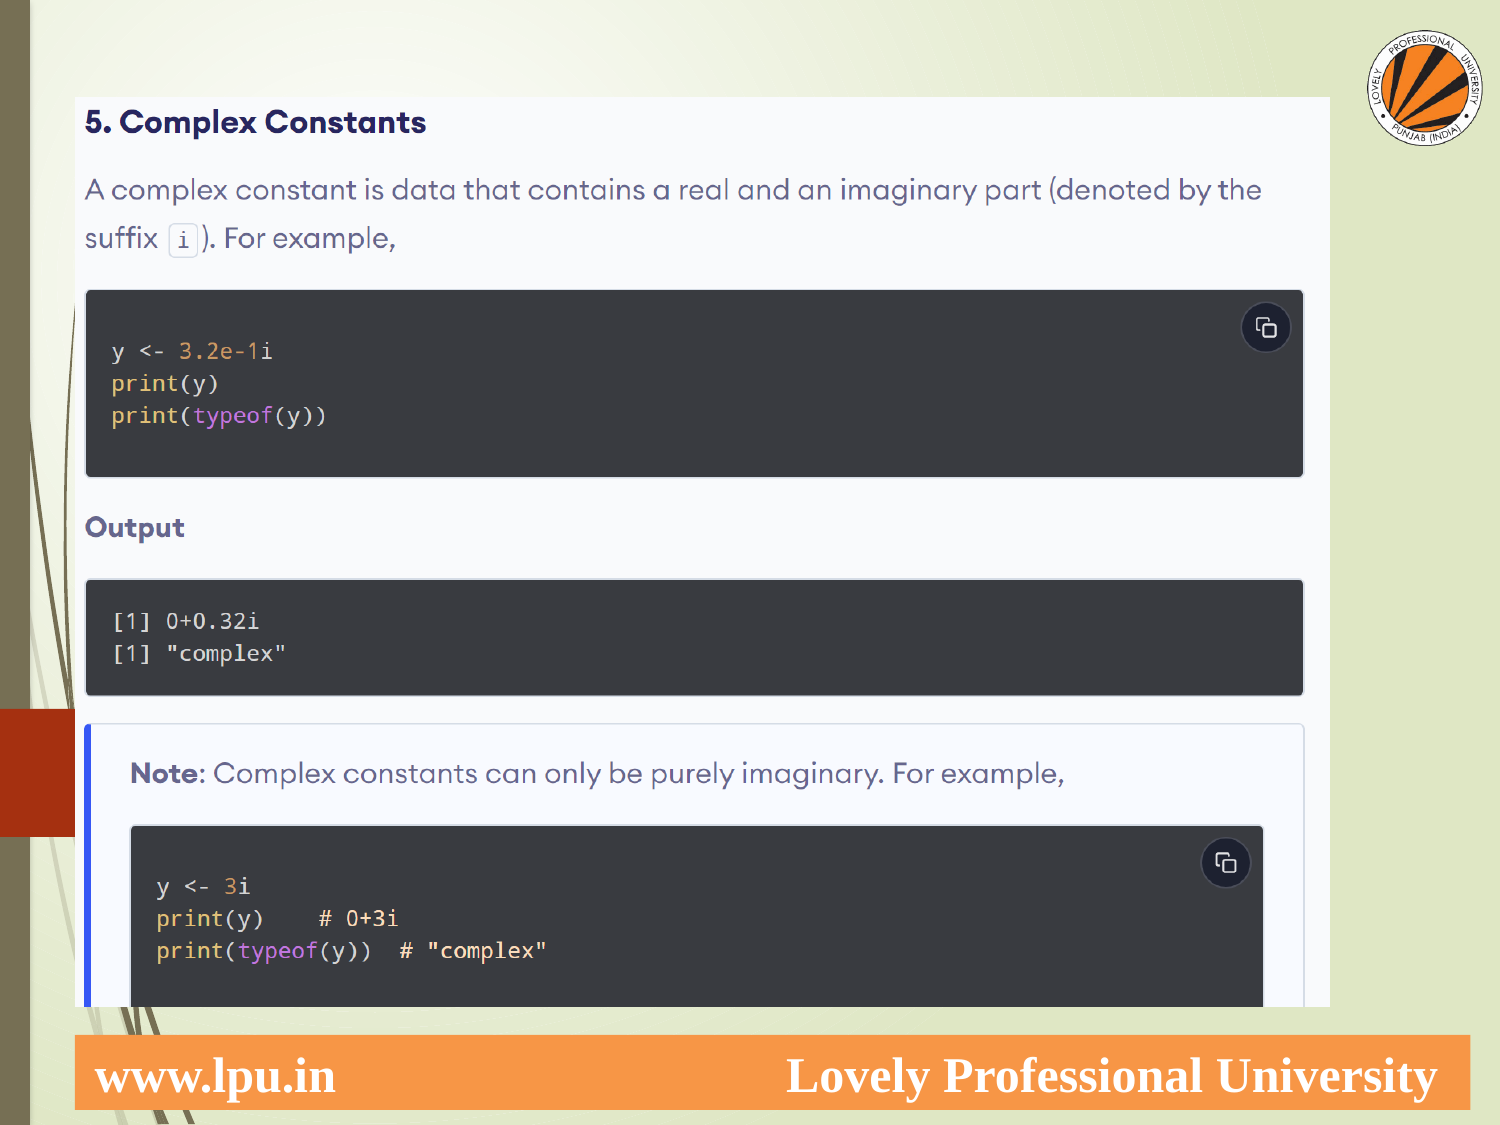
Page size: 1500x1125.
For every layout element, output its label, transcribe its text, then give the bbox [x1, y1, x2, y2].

picture [74, 97, 1331, 1007]
picture [1366, 30, 1483, 147]
text_box www.lpu.in Lovely Professional University [74, 1034, 1471, 1110]
